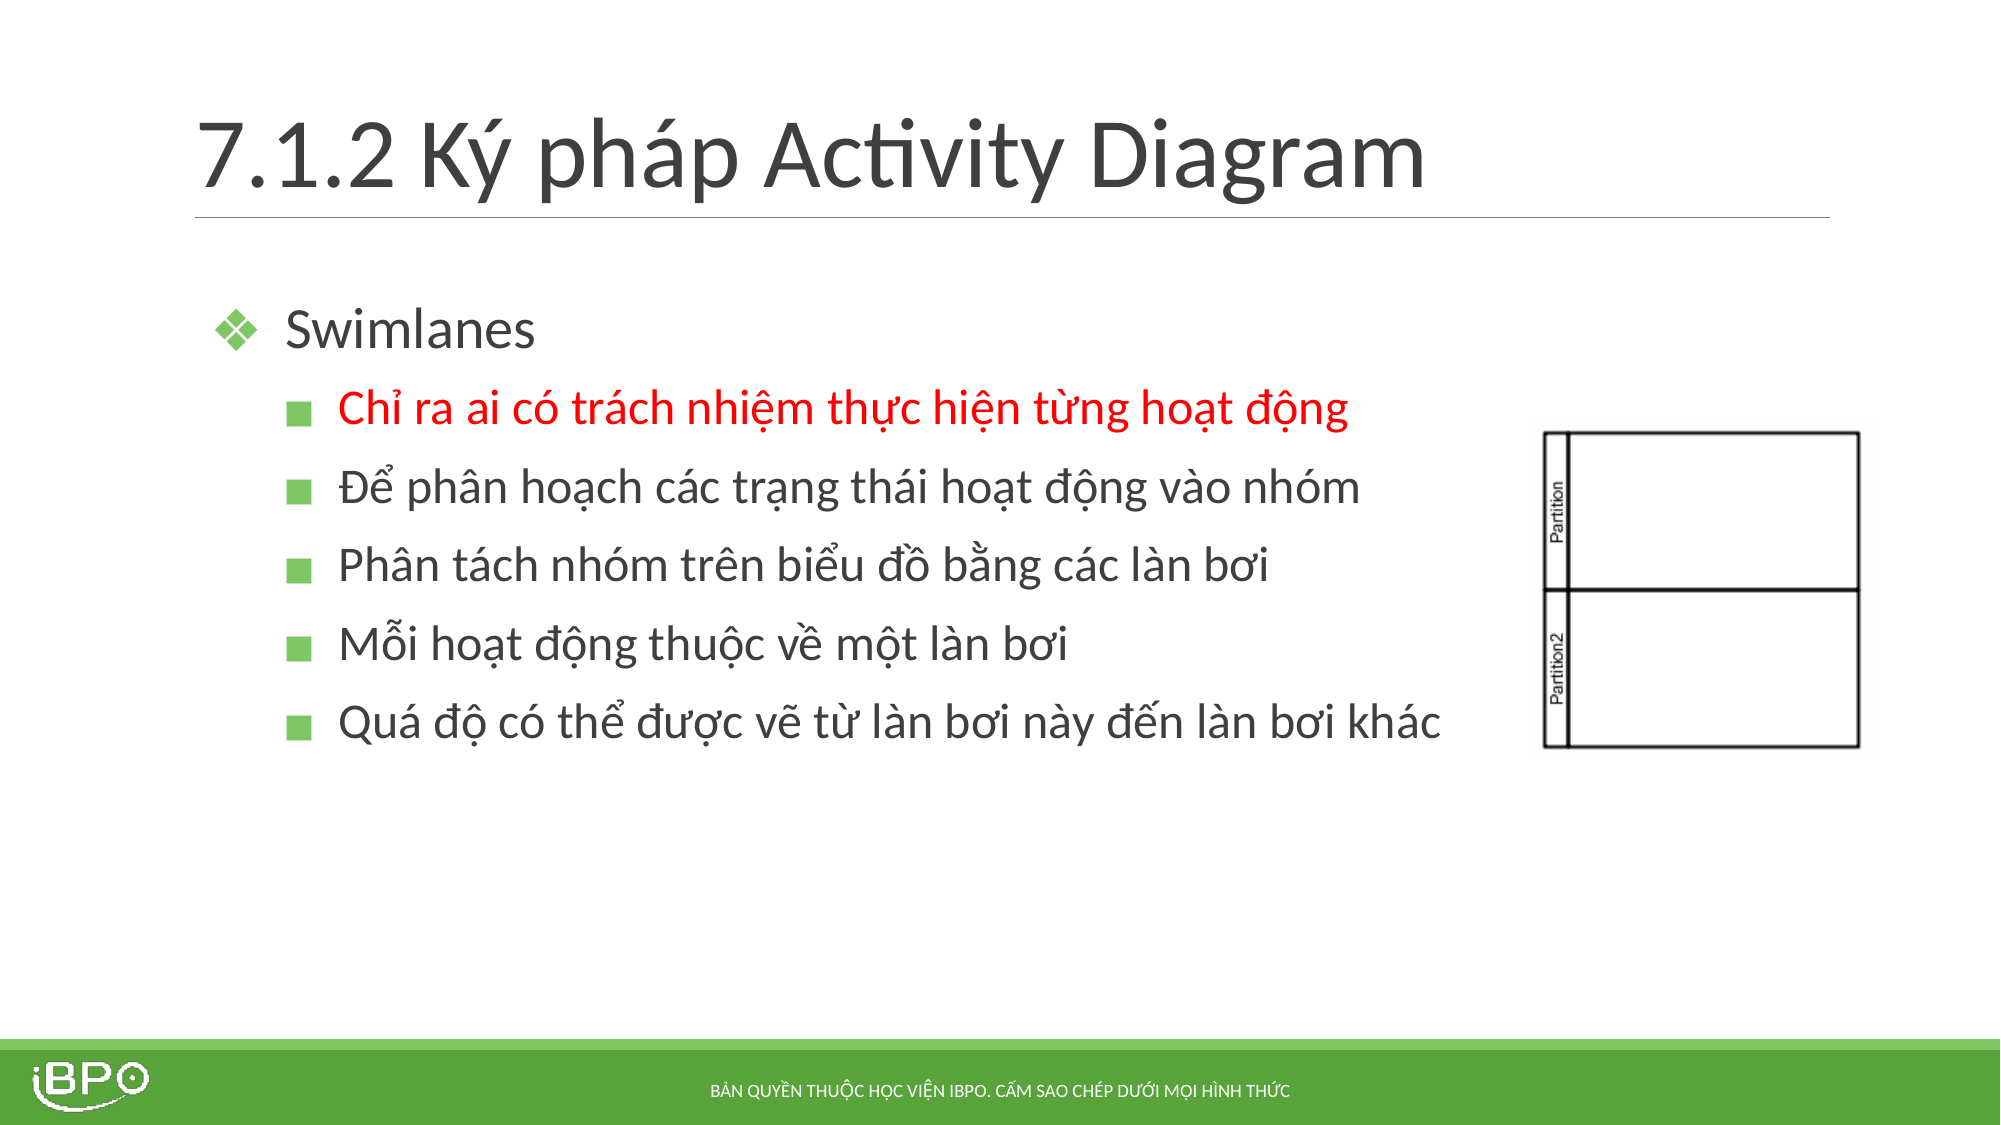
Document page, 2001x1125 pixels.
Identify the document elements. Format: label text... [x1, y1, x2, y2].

title 7.1.2 Ký pháp Activity Diagram [180, 47, 1830, 216]
picture [1527, 420, 1880, 759]
picture [13, 1048, 167, 1125]
list Swimlanes Chỉ ra ai có trách nhiệm thực hiện từng hoạt động Để phân hoạch các trạng thái hoạt động vào nhóm Phân tách nhóm trên biểu đồ bằng các làn bơi Mỗi hoạt động thuộc về một làn bơi Quá độ có thể được vẽ từ làn bơi này đến làn bơi khác [180, 276, 1830, 963]
footer BẢN QUYỀN THUỘC HỌC VIỆN IBPO. CẤM SAO CHÉP DƯỚI MỌI HÌNH THỨC [604, 1059, 1396, 1120]
